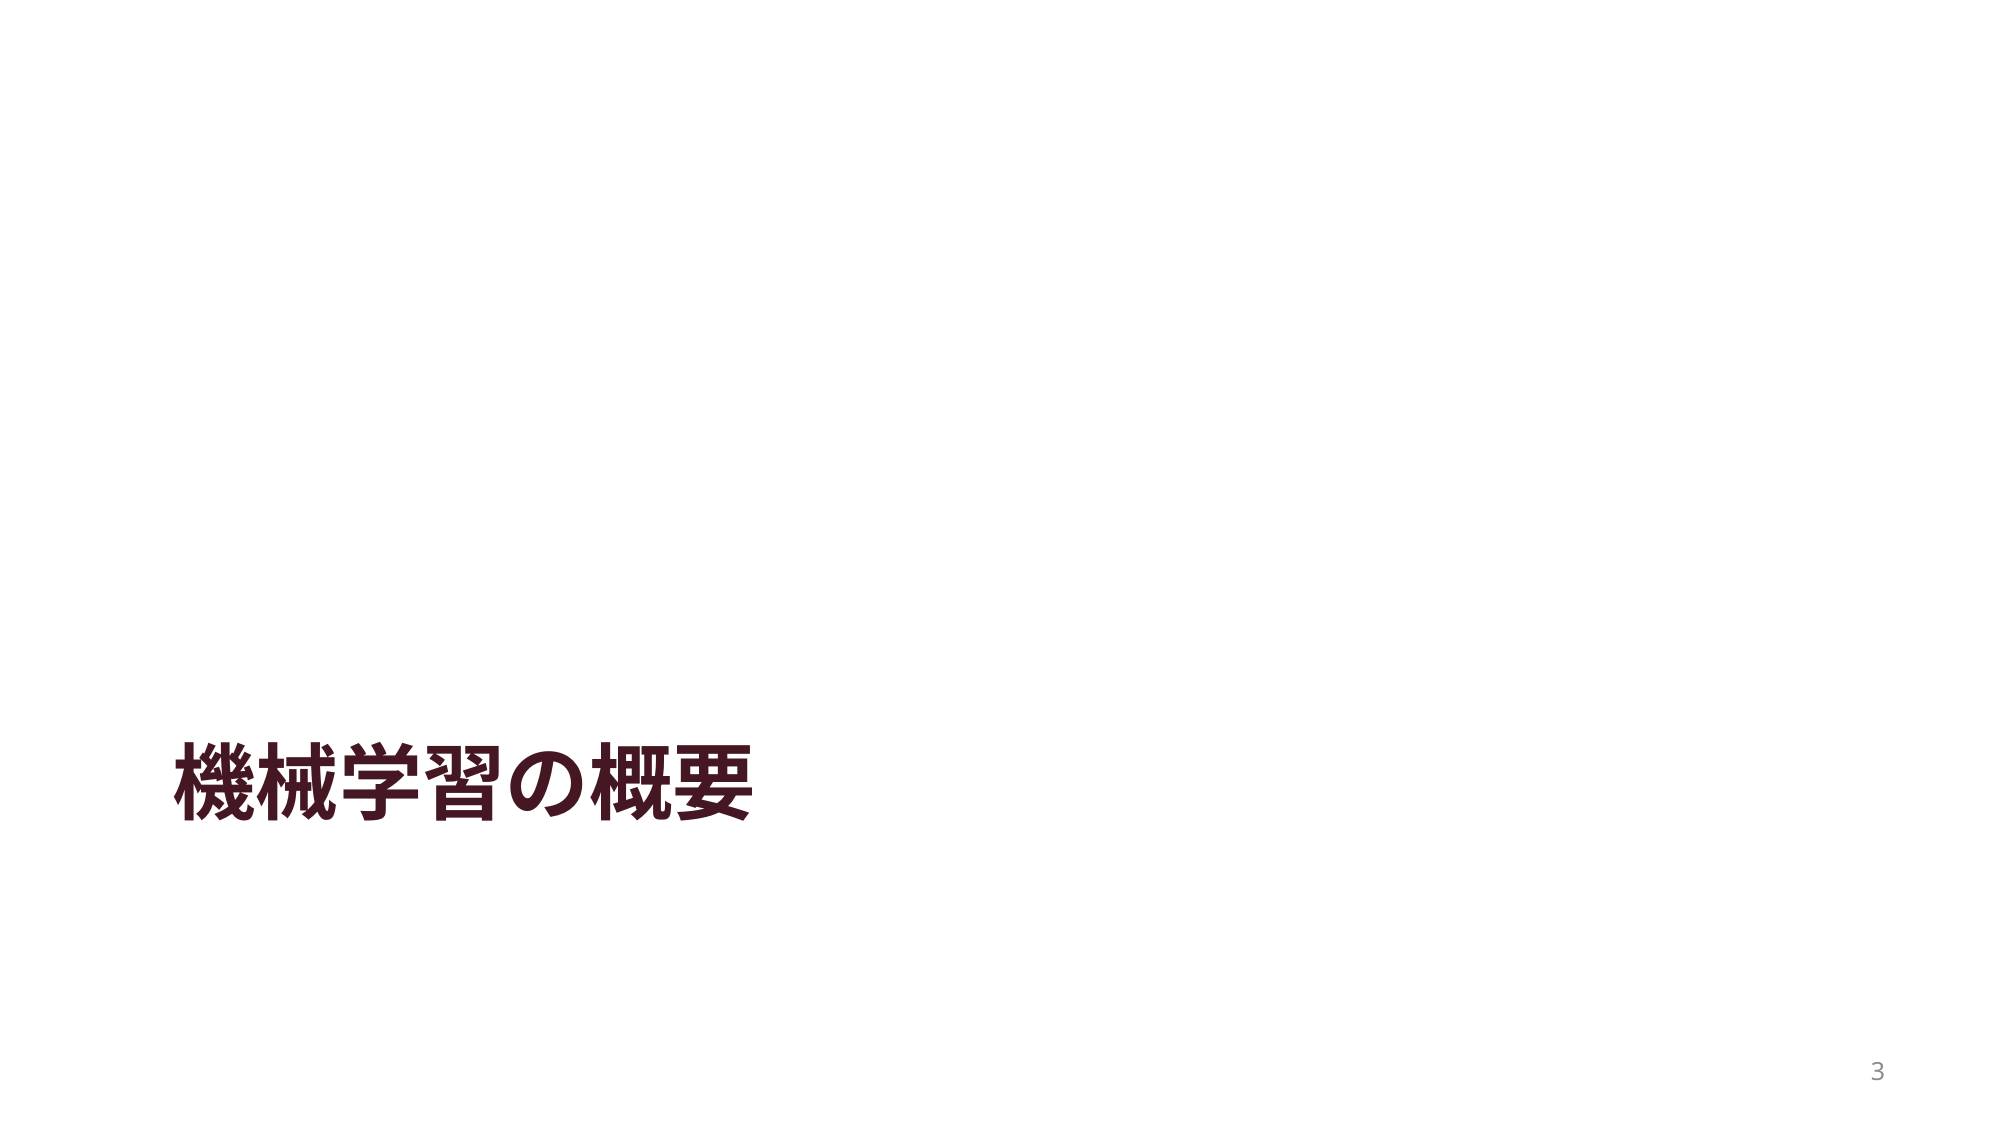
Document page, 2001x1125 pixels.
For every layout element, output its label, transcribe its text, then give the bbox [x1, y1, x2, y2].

slide_number 3 [1433, 1042, 1900, 1103]
title 機械学習の概要 [157, 722, 1858, 947]
